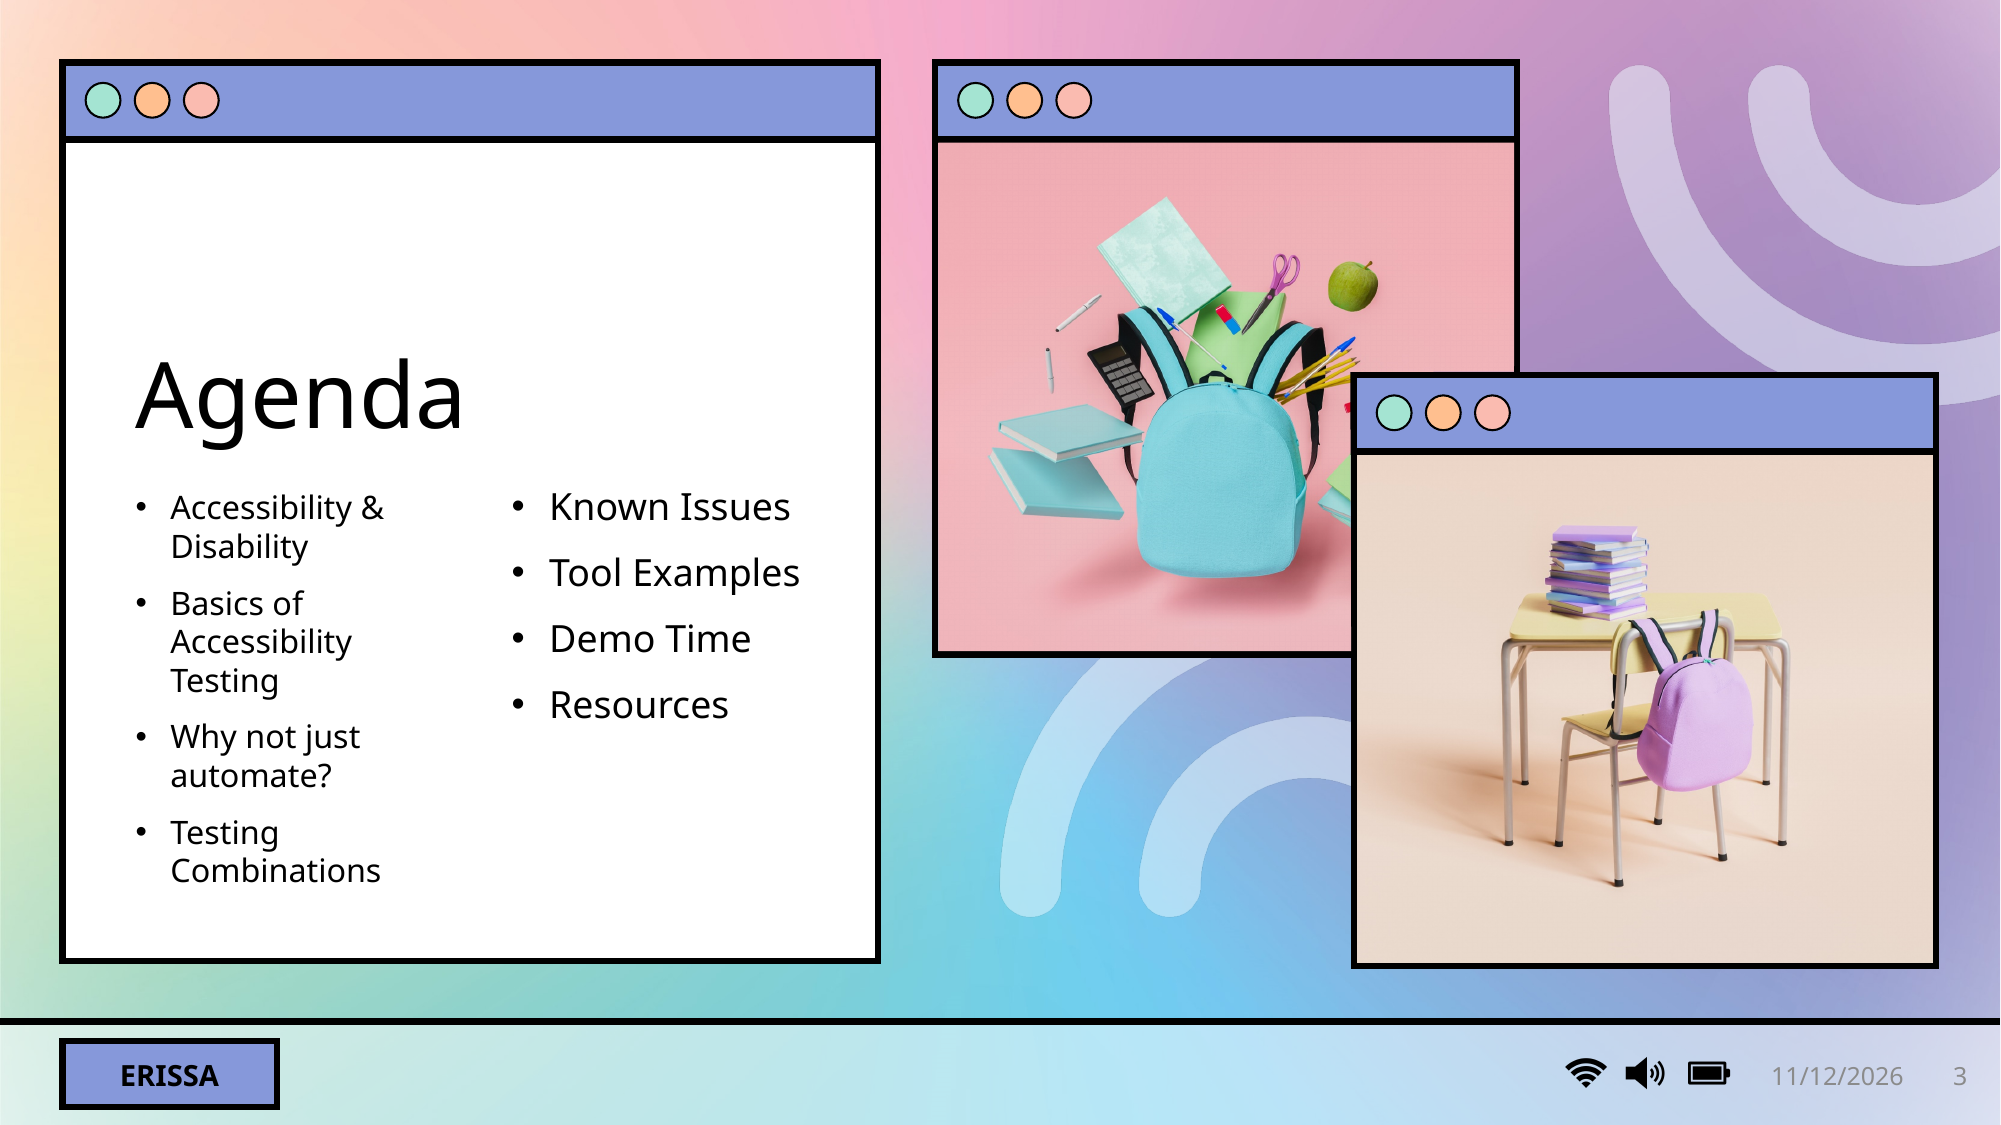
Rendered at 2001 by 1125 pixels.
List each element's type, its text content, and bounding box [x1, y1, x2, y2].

picture [0, 0, 2001, 1125]
picture [1563, 1050, 1609, 1096]
list Erissa [59, 1038, 280, 1110]
title Agenda [120, 156, 822, 456]
picture [1624, 1050, 1670, 1096]
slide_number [1731, 1021, 1918, 1125]
list Accessibility & Disability Basics of Accessibility Testing Why not just automate? Testing Combinations [120, 479, 446, 901]
list Known Issues Tool Examples Demo Time Resources [496, 483, 822, 905]
slide_number 3 [1918, 1021, 2000, 1125]
picture [1686, 1050, 1731, 1096]
